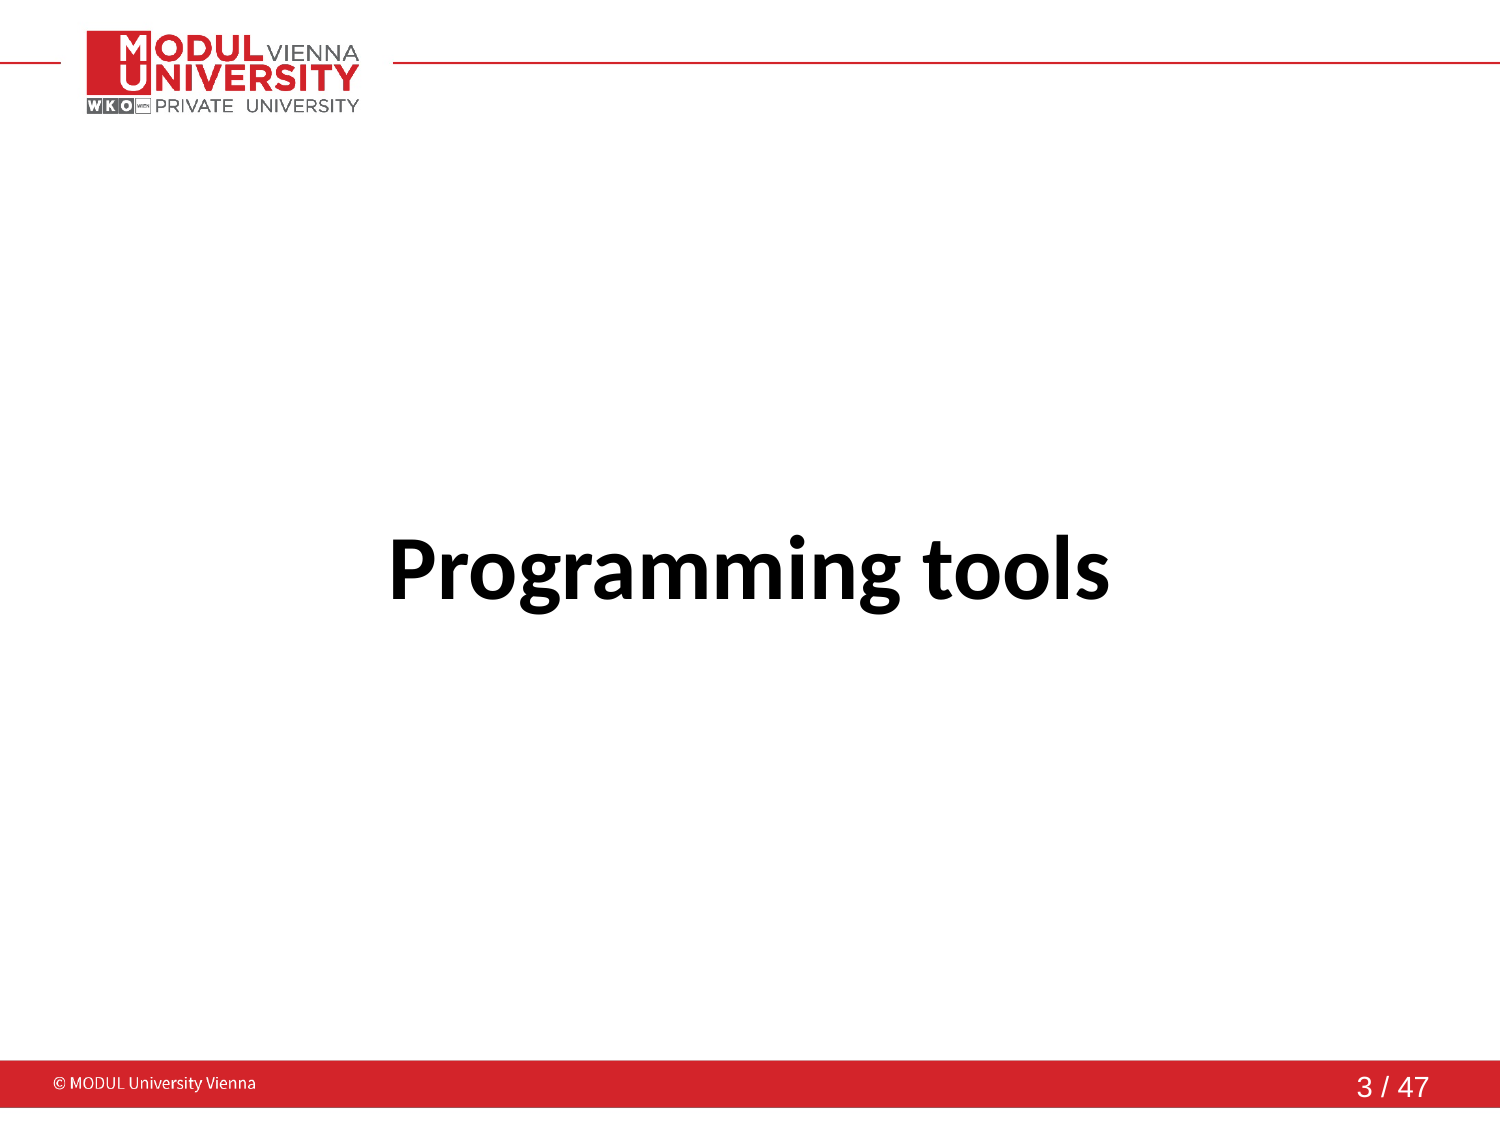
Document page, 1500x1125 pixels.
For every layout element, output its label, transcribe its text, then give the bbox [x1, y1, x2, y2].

picture [0, 0, 1500, 1125]
title Programming tools [75, 468, 1425, 657]
list [375, 55, 1425, 135]
